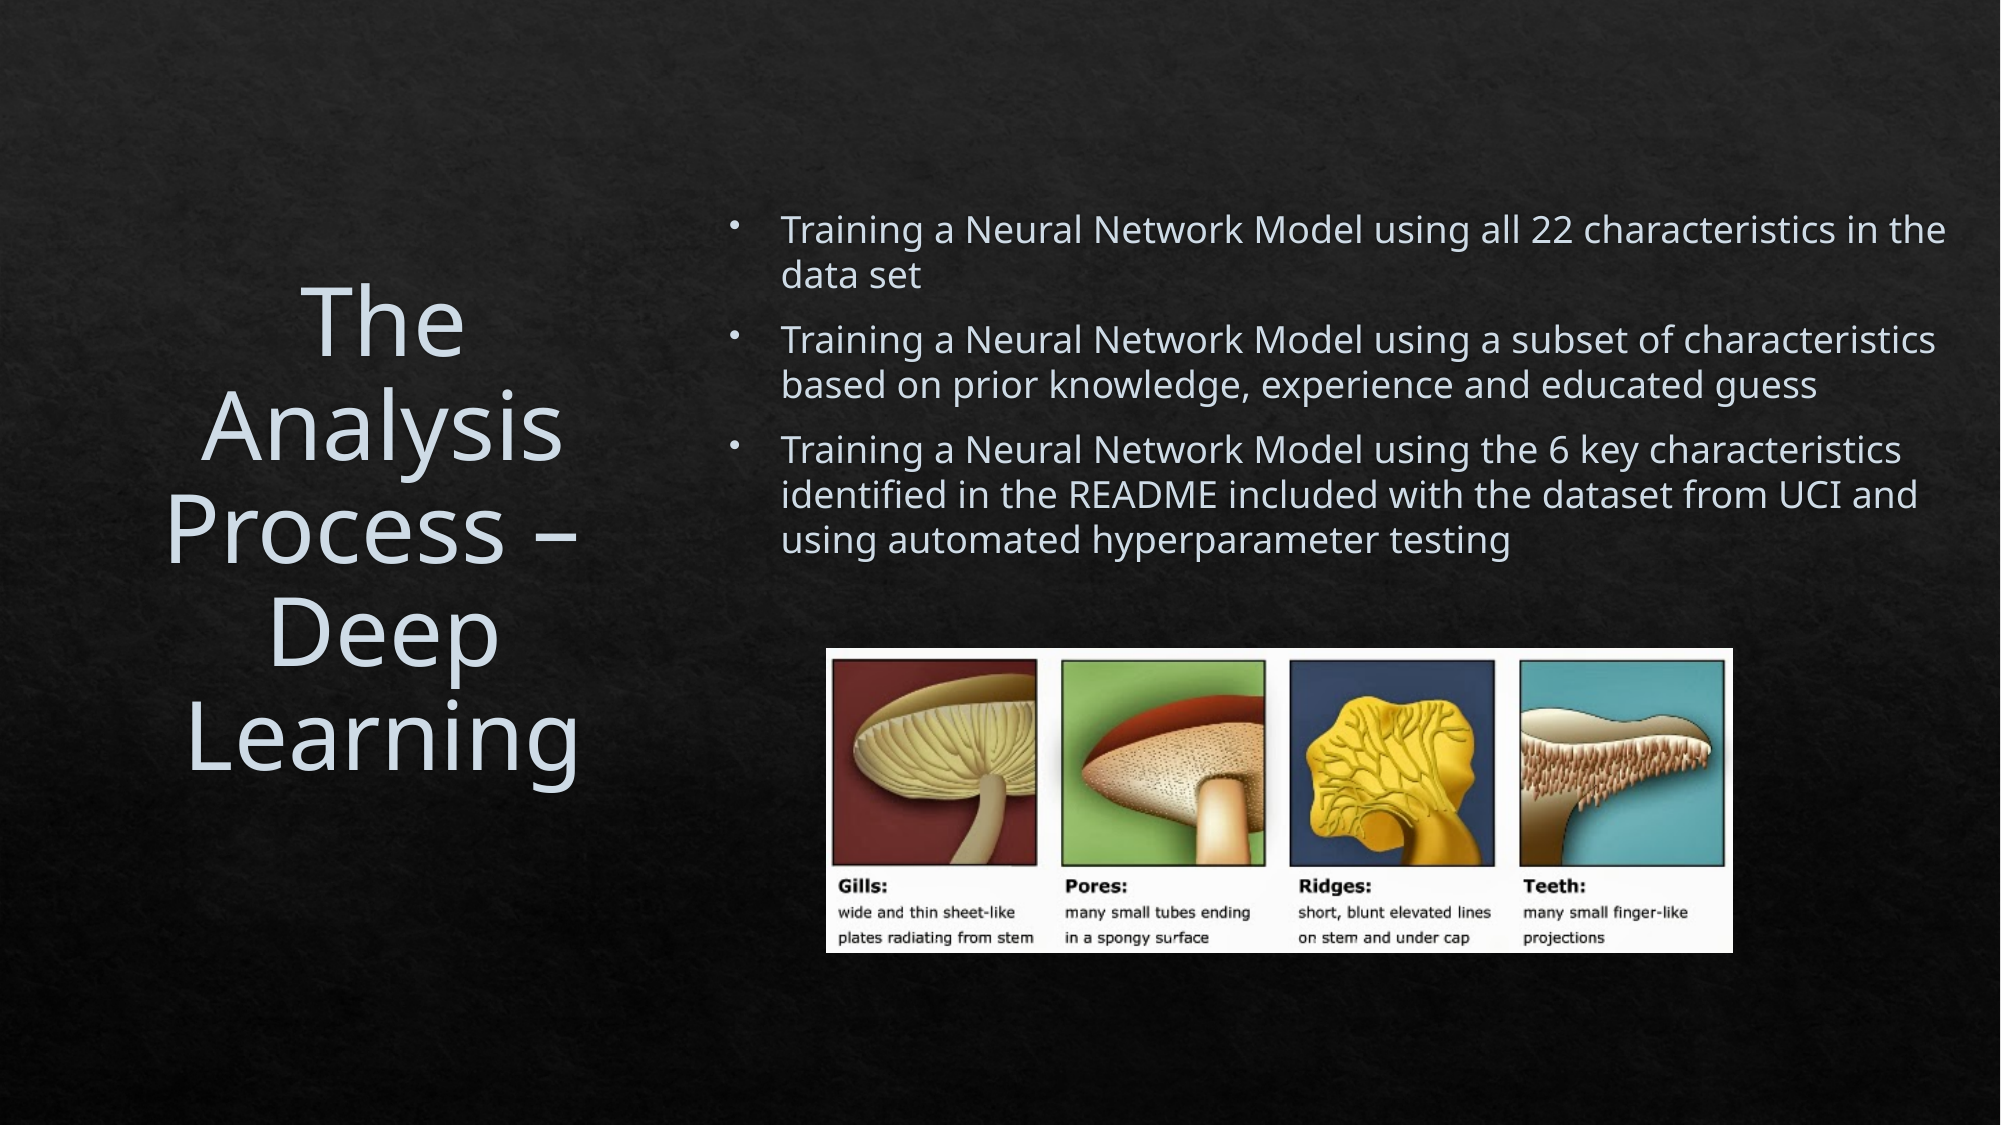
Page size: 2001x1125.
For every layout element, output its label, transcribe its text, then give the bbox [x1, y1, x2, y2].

title The Analysis Process – Deep Learning [103, 99, 664, 966]
picture [826, 648, 1733, 953]
list Training a Neural Network Model using all 22 characteristics in the data set Training a Neural Network Model using a subset of characteristics based on prior knowledge, experience and educated guess Training a Neural Network Model using the 6 key characteristics identified in the README included with the dataset from UCI and using automated hyperparameter testing [709, 108, 1972, 724]
text_box [0, 0, 2000, 1125]
